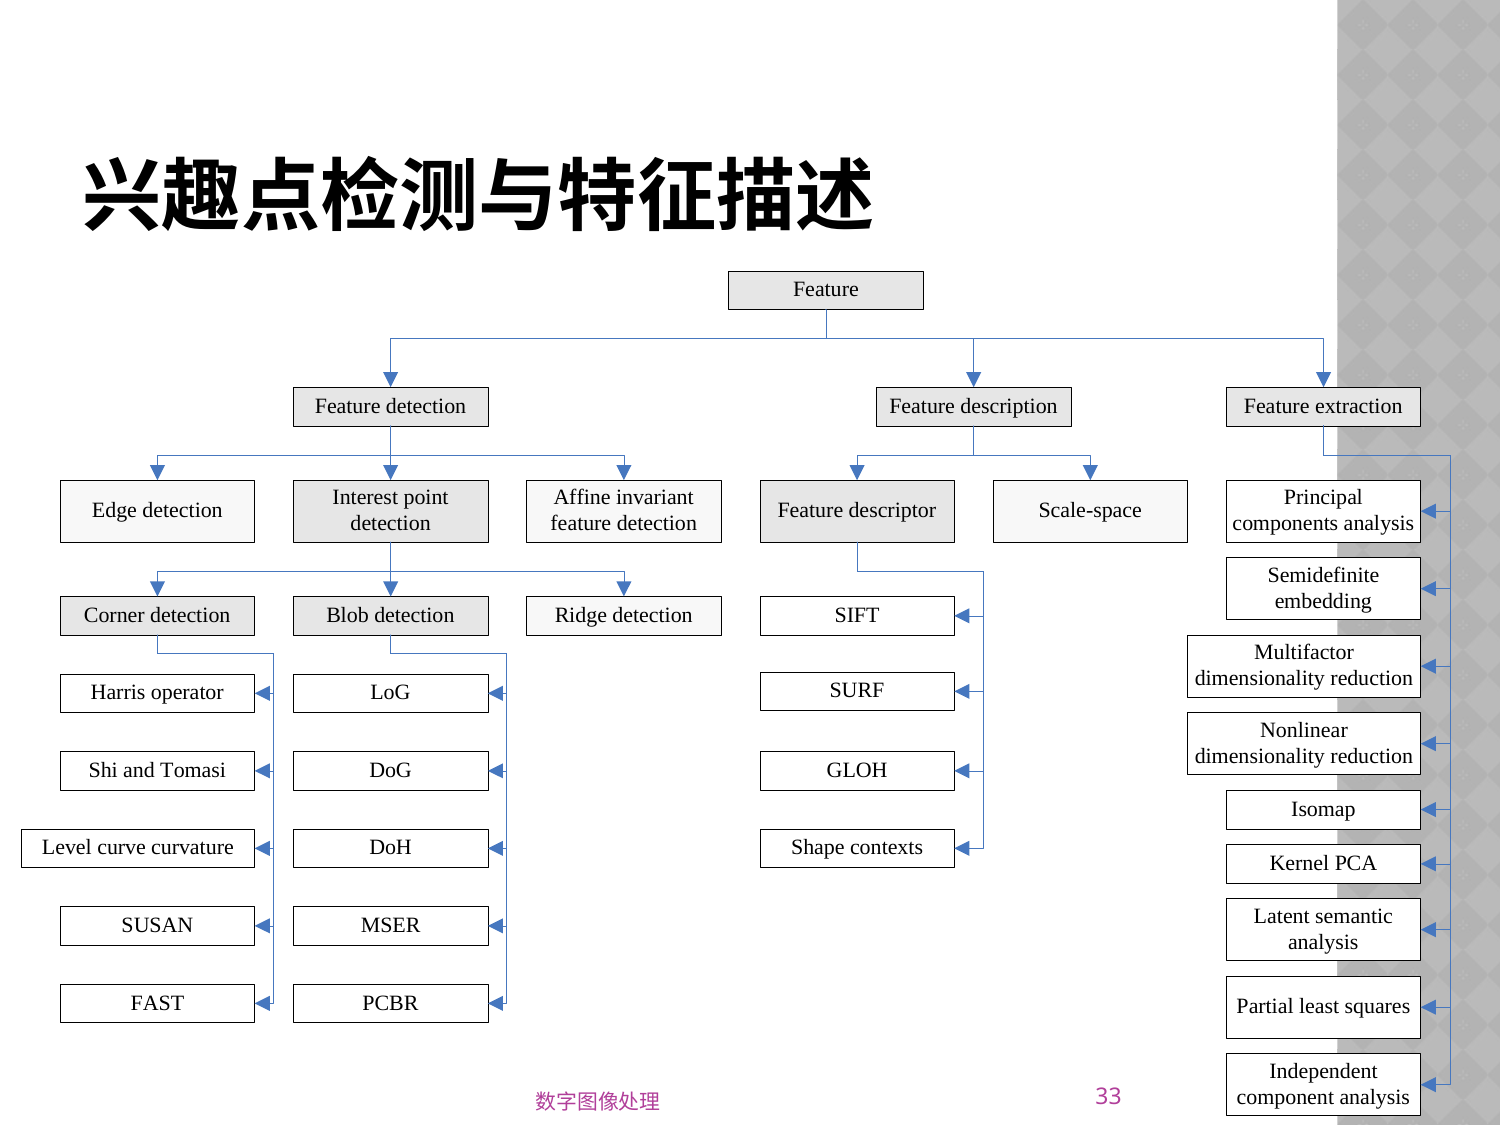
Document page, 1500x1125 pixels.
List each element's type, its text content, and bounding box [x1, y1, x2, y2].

title 兴趣点检测与特征描述 [75, 52, 1263, 240]
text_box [17, 266, 1471, 1120]
